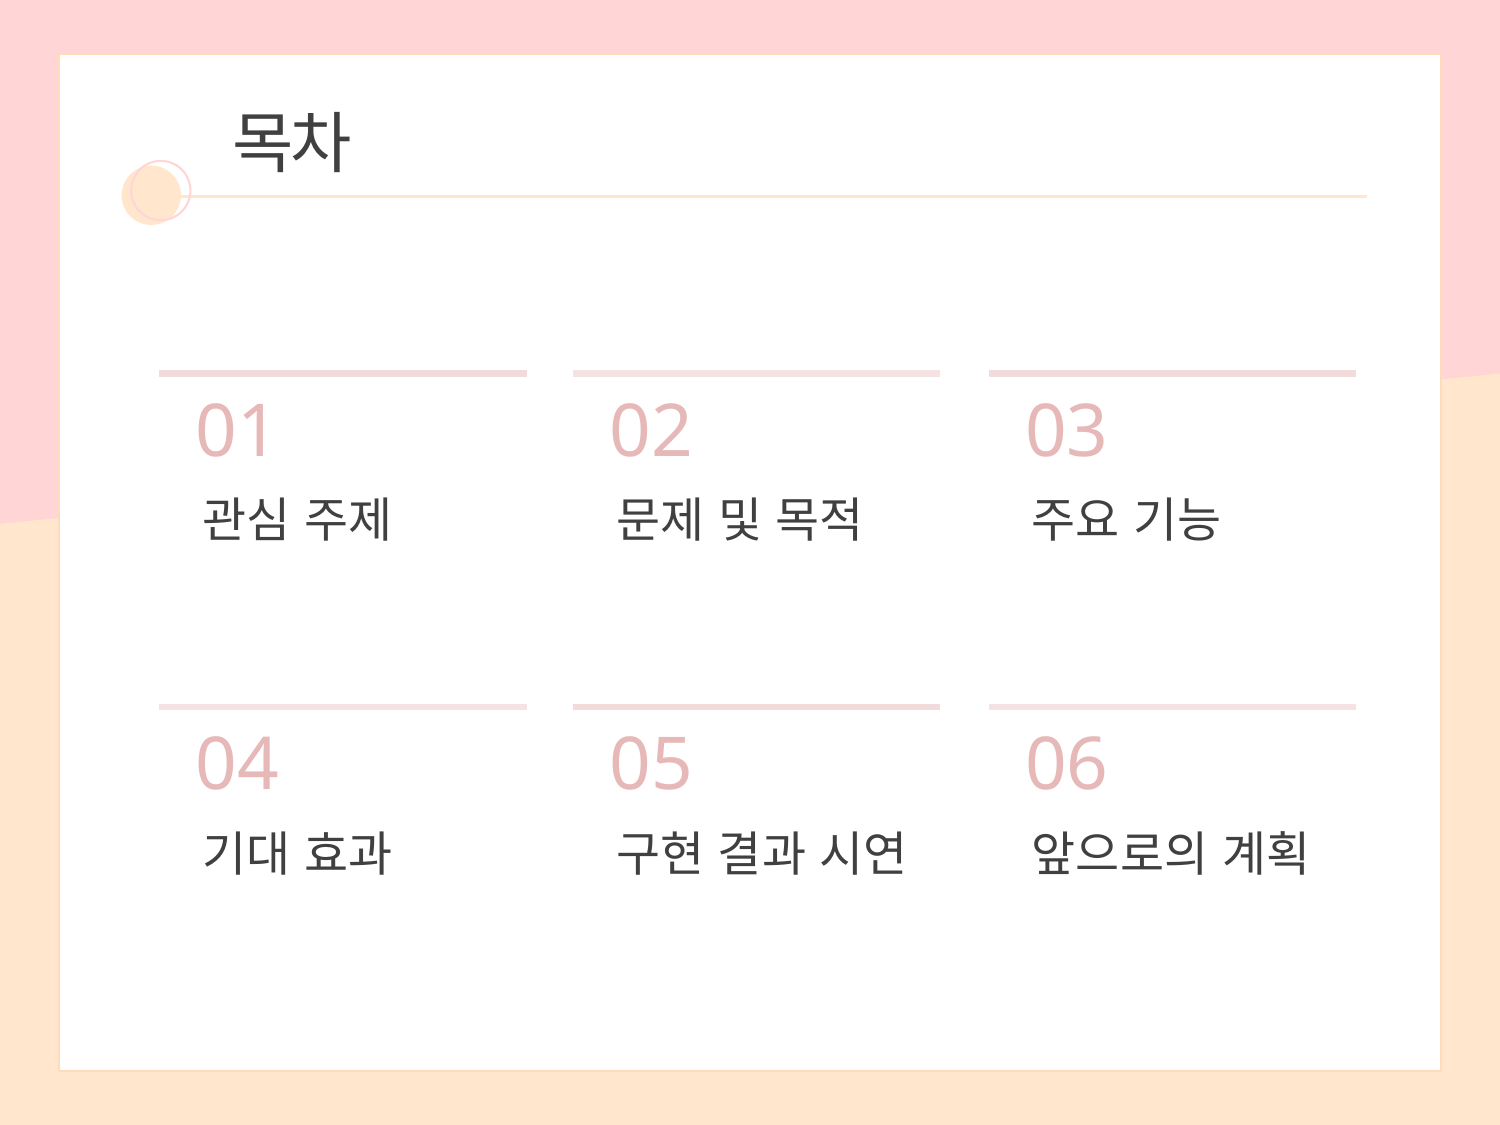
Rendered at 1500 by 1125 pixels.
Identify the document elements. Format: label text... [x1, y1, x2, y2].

text_box 03 [1010, 382, 1143, 479]
text_box 02 [594, 382, 727, 479]
text_box 기대 효과 [187, 815, 481, 888]
text_box 구현 결과 시연 [601, 815, 969, 888]
text_box 주요 기능 [1017, 482, 1310, 555]
text_box 목차 [217, 93, 368, 189]
text_box 관심 주제 [187, 482, 481, 555]
text_box 06 [1010, 715, 1143, 813]
text_box 04 [181, 715, 325, 813]
text_box 05 [594, 715, 727, 813]
text_box 01 [181, 382, 303, 479]
text_box 앞으로의 계획 [1017, 815, 1356, 888]
text_box 문제 및 목적 [601, 482, 916, 555]
